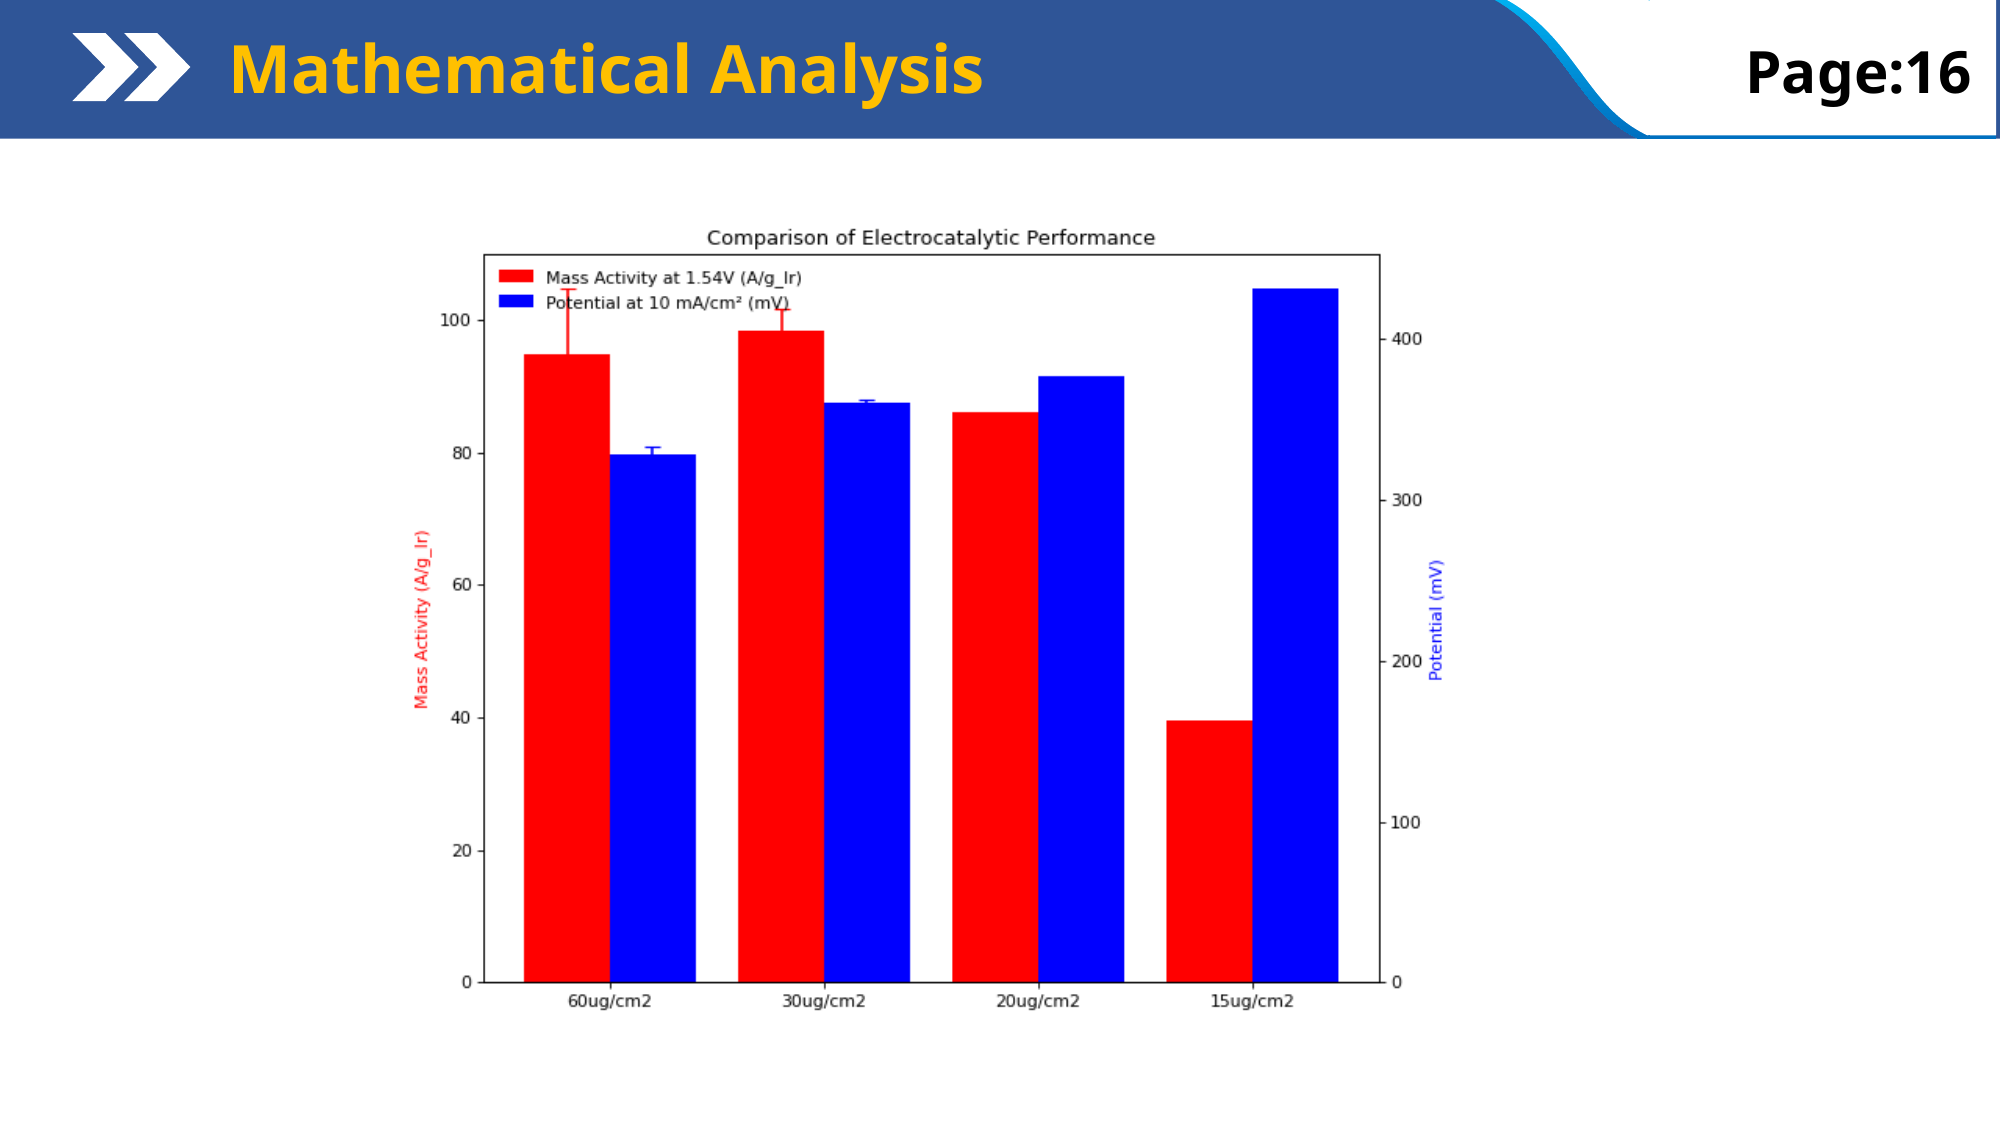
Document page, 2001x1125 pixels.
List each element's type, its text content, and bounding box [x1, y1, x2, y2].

text_box Page:16 [1730, 28, 1987, 113]
picture [357, 187, 1495, 1051]
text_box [72, 32, 191, 102]
text_box [0, 0, 1637, 139]
text_box [1507, 0, 1997, 136]
text_box Mathematical Analysis [196, 19, 1018, 114]
text_box [1494, 0, 1997, 139]
